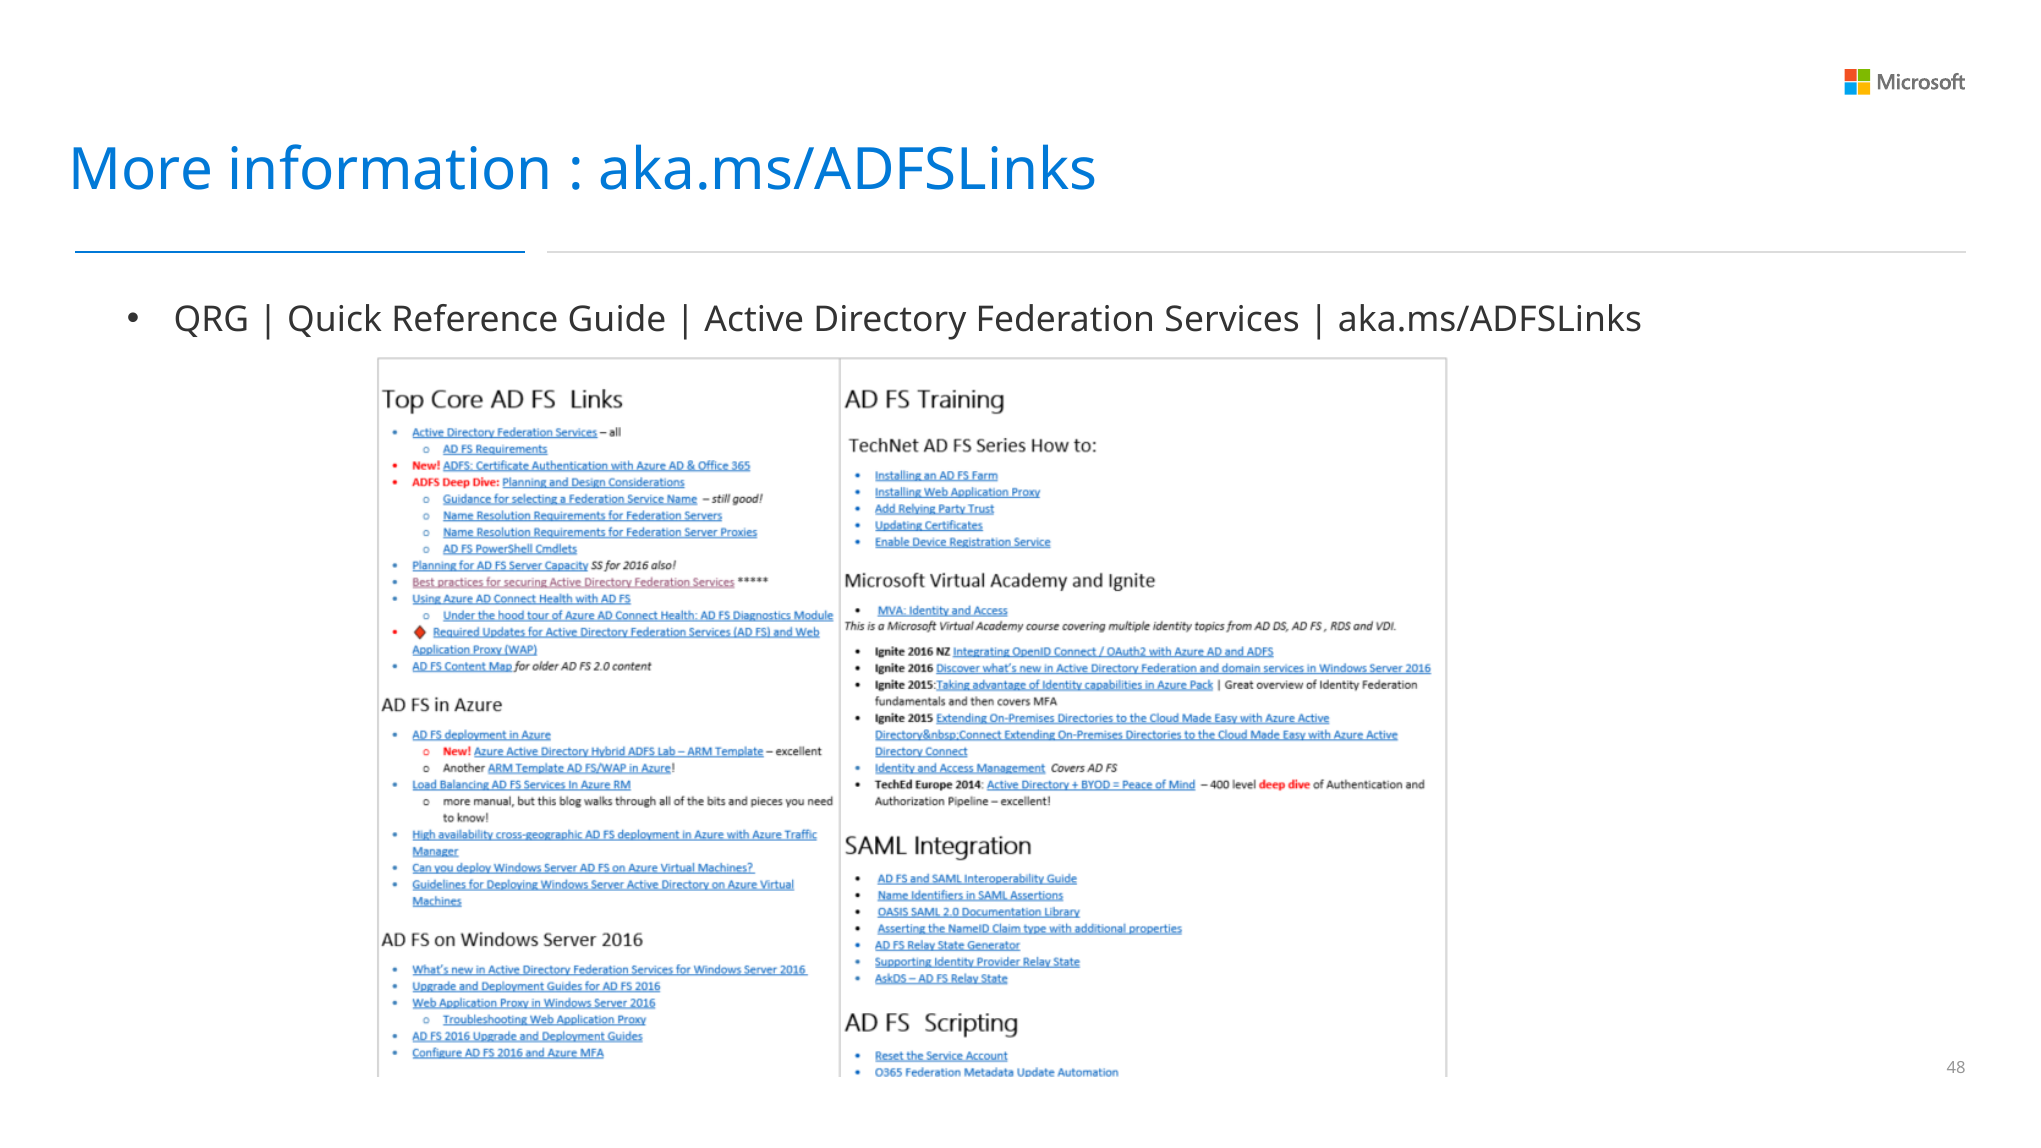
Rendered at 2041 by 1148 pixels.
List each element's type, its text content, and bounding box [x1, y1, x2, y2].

picture [374, 354, 1456, 1077]
list More information : aka.ms/ADFSLinks [45, 120, 1968, 200]
slide_number 47 [1904, 1058, 1966, 1077]
text_box QRG | Quick Reference Guide | Active Directory Federation Services | aka.ms/ADFSLinks [90, 288, 1680, 346]
